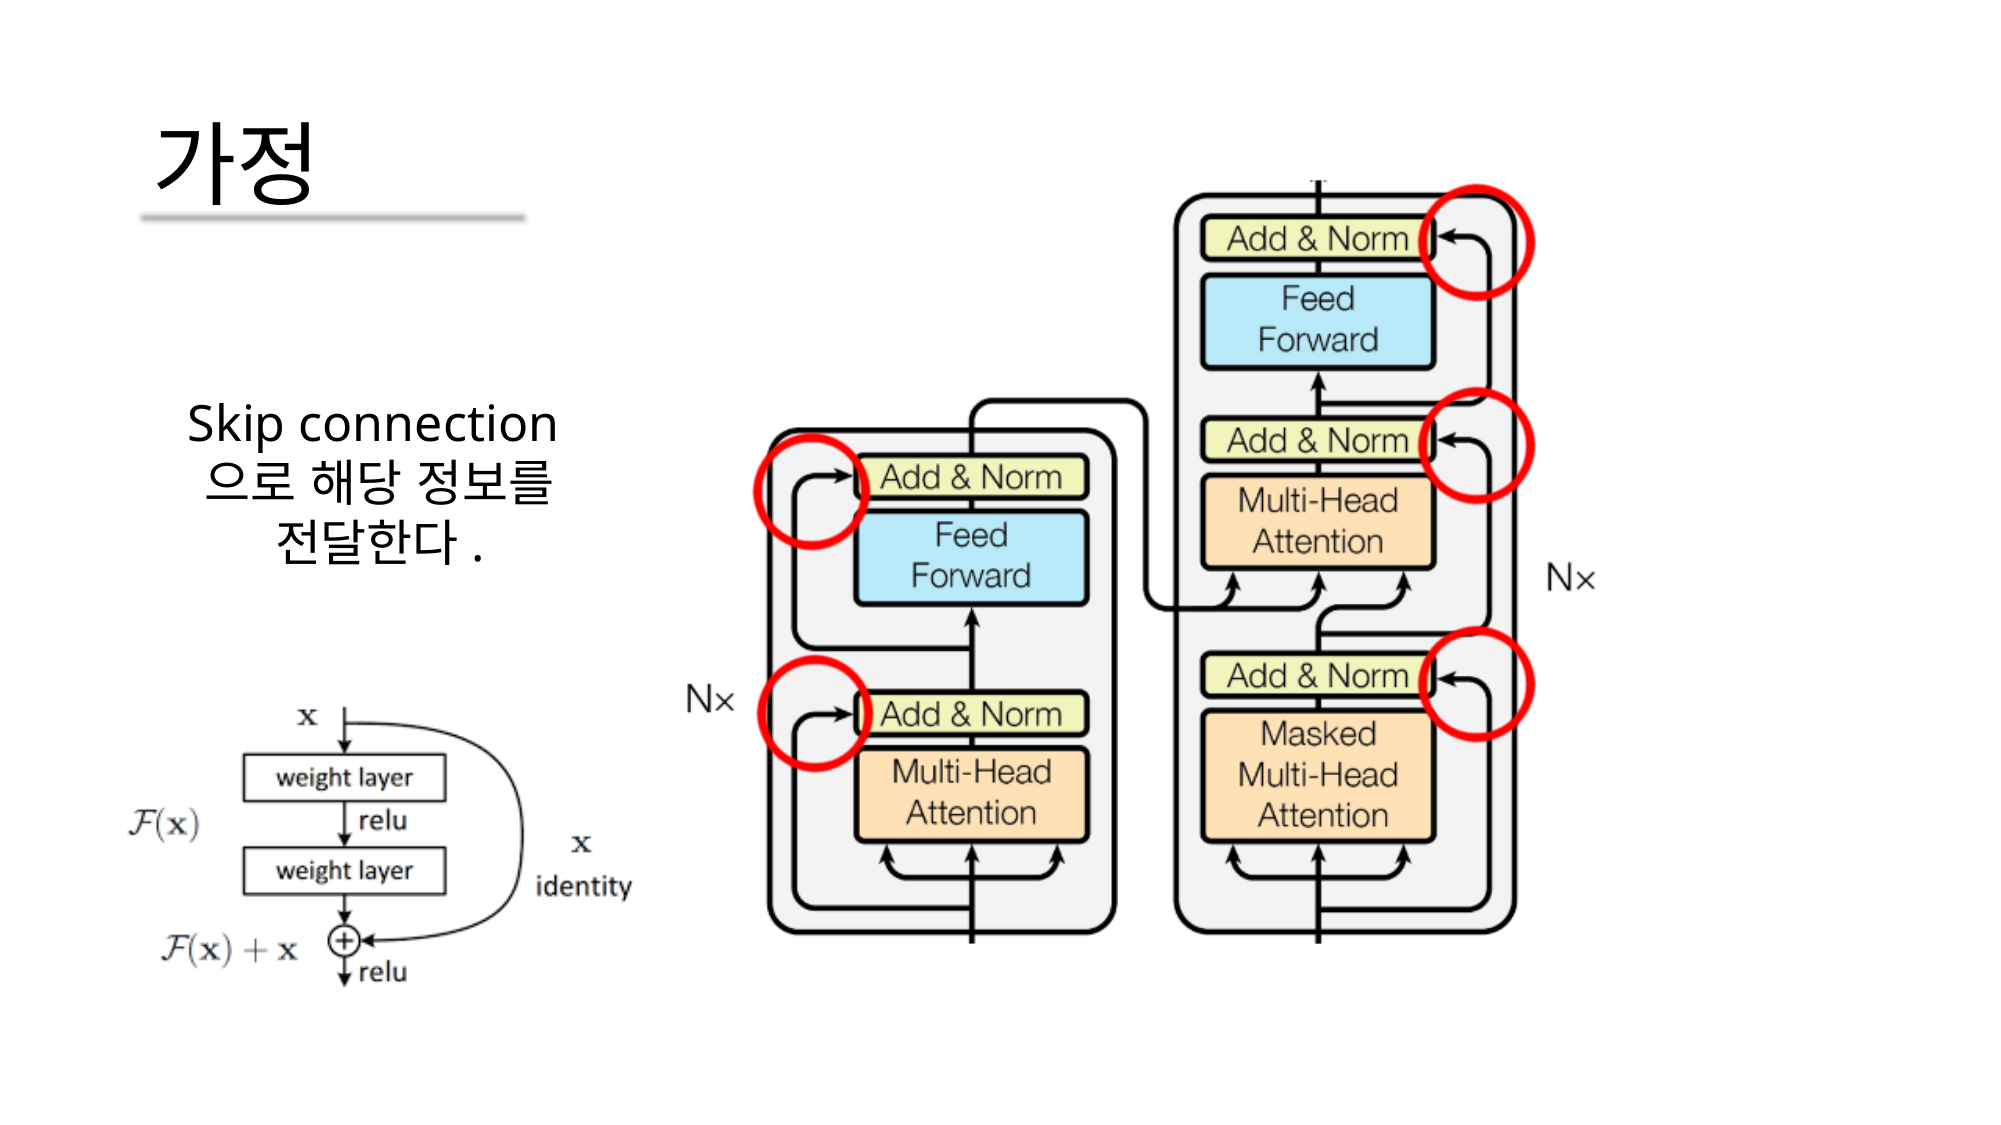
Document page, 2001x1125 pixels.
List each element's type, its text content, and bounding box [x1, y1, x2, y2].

text_box Skip connection으로 해당 정보를 전달한다. [136, 384, 624, 579]
text_box [142, 215, 525, 221]
title 가정 [137, 59, 1863, 278]
picture [84, 168, 1625, 999]
